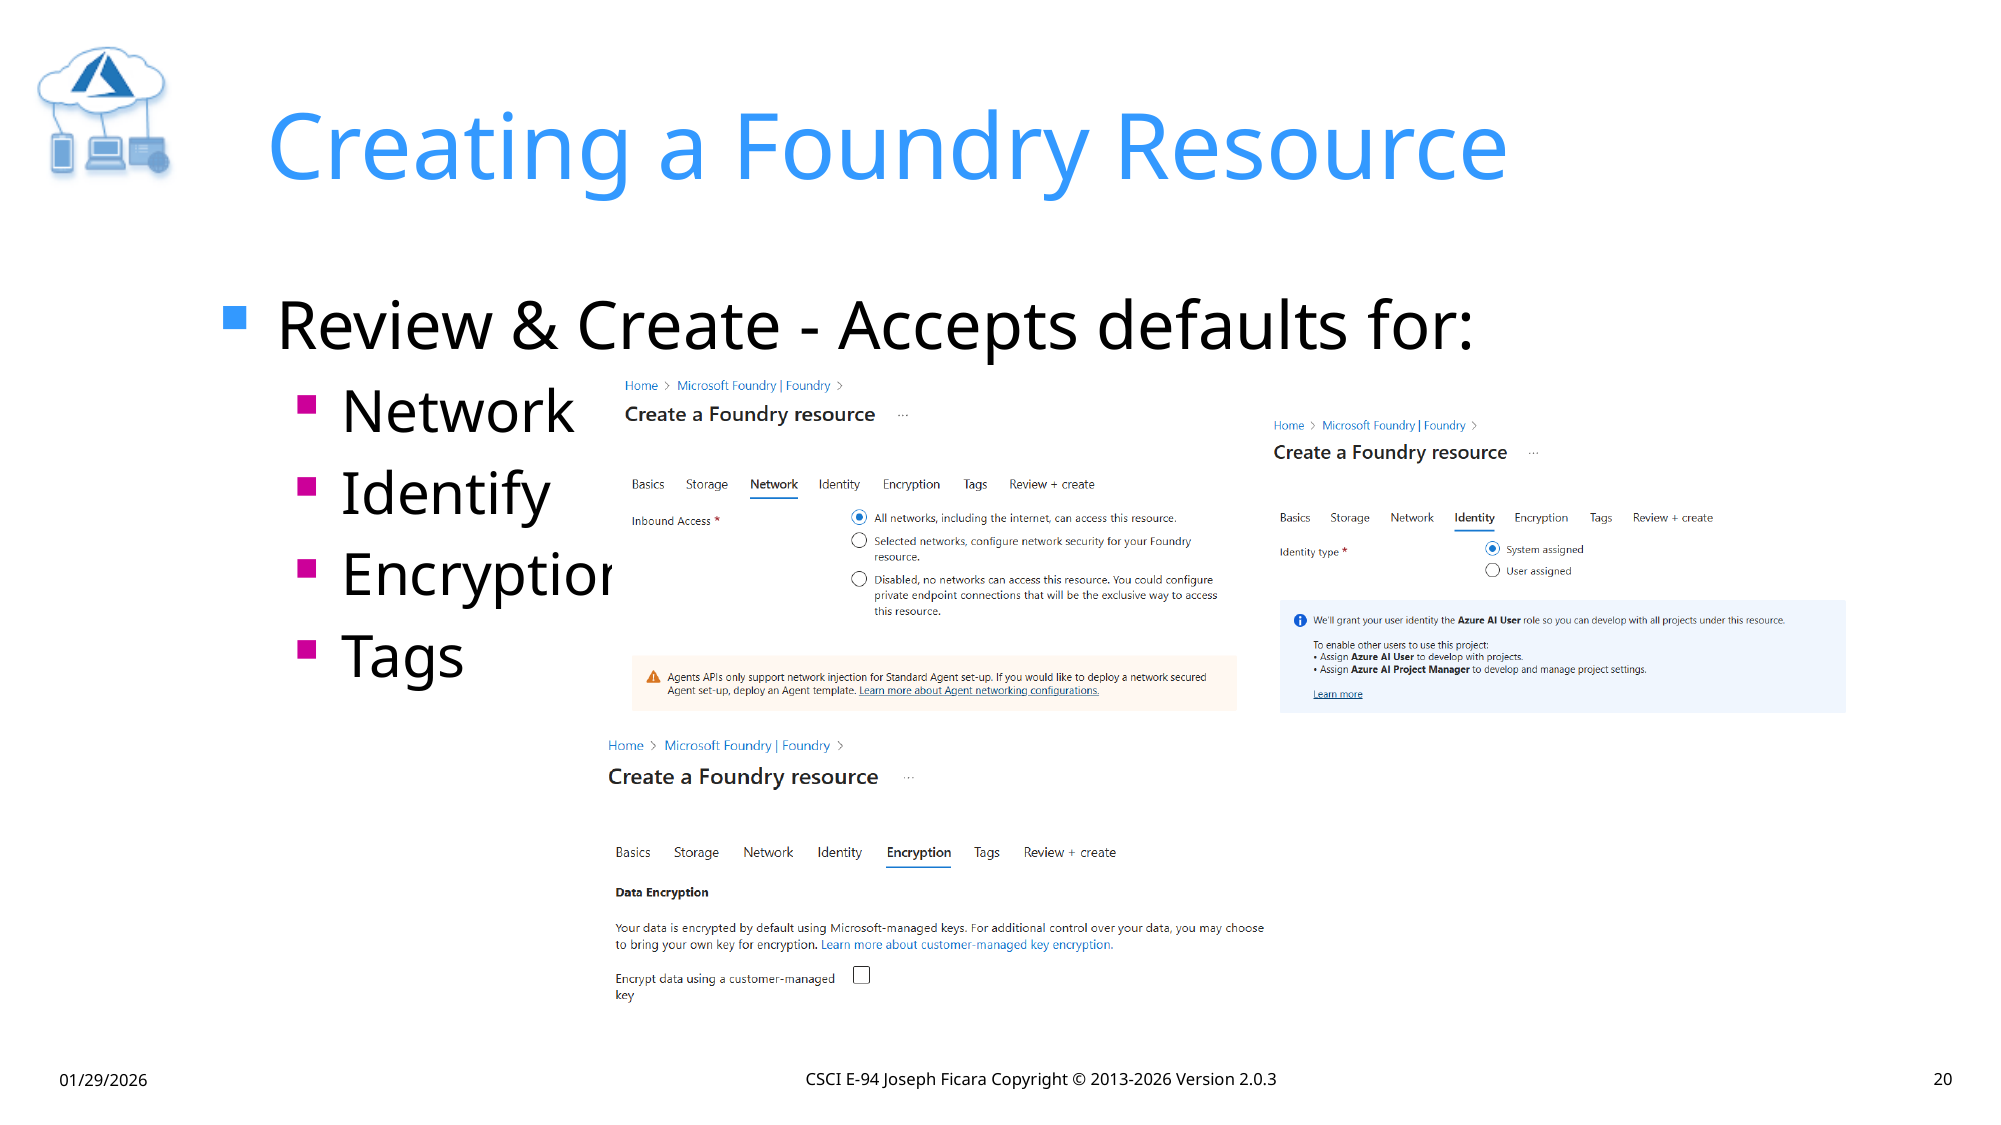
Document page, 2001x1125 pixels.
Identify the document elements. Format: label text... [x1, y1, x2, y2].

title Creating a Foundry Resource [251, 24, 1957, 213]
slide_number 20 [1876, 1061, 1968, 1101]
footer CSCI E-94 Joseph Ficara Copyright © 2013-2026 Version 2.0.3 [216, 1061, 1867, 1100]
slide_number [44, 1062, 205, 1100]
list Review & Create - Accepts defaults for: Network Identify Encryption Tags [204, 275, 1638, 738]
picture [25, 41, 186, 197]
picture [612, 371, 1852, 729]
picture [599, 736, 1283, 1027]
